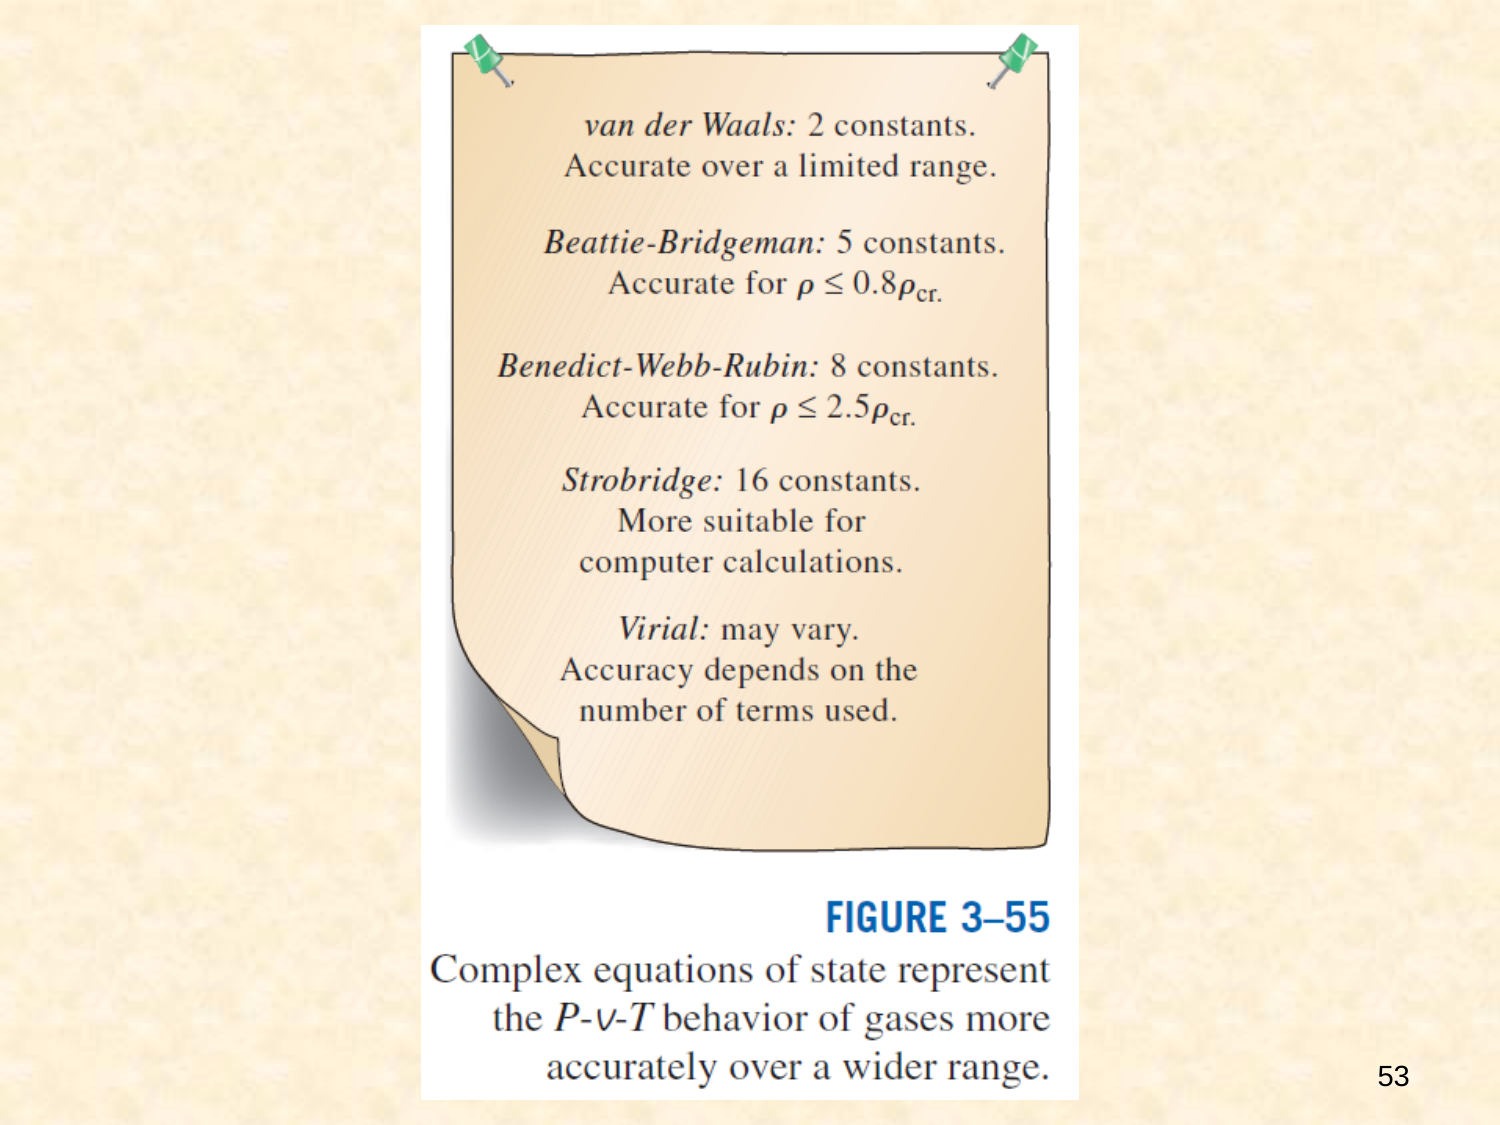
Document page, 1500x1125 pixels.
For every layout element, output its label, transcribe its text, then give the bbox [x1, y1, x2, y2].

slide_number 53 [1081, 1049, 1426, 1103]
picture [0, 0, 1500, 1125]
